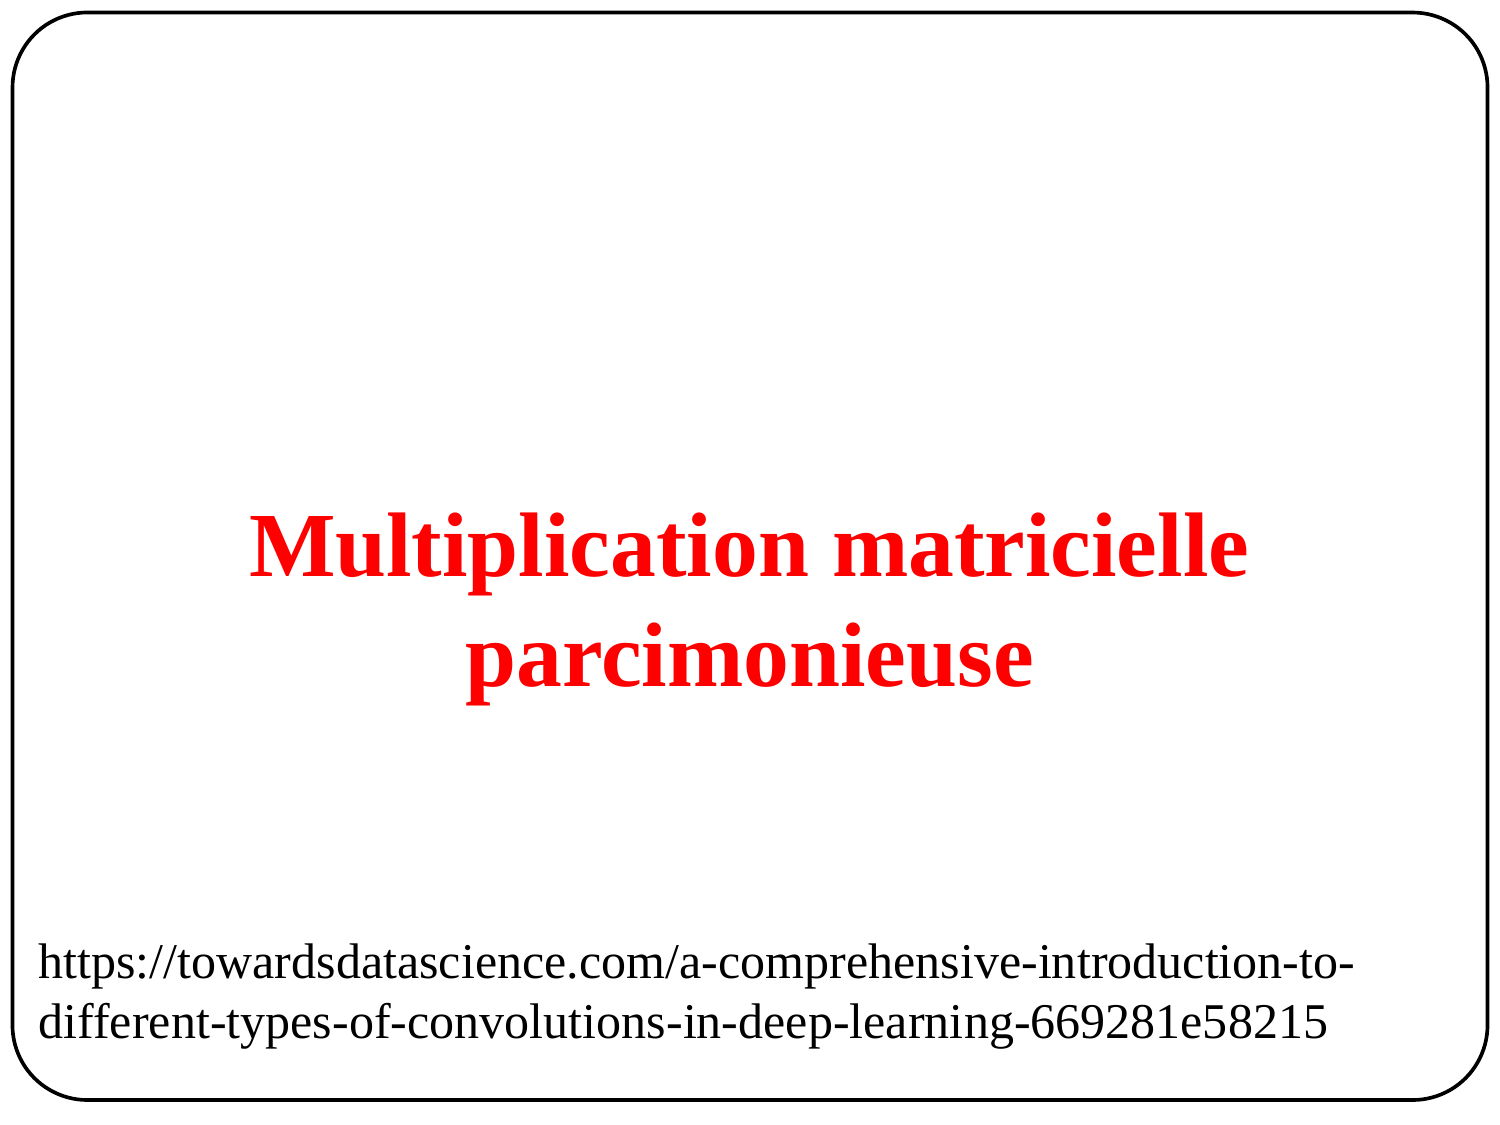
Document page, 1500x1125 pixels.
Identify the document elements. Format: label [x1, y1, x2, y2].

title [0, 445, 1500, 634]
text_box [23, 920, 1476, 1056]
